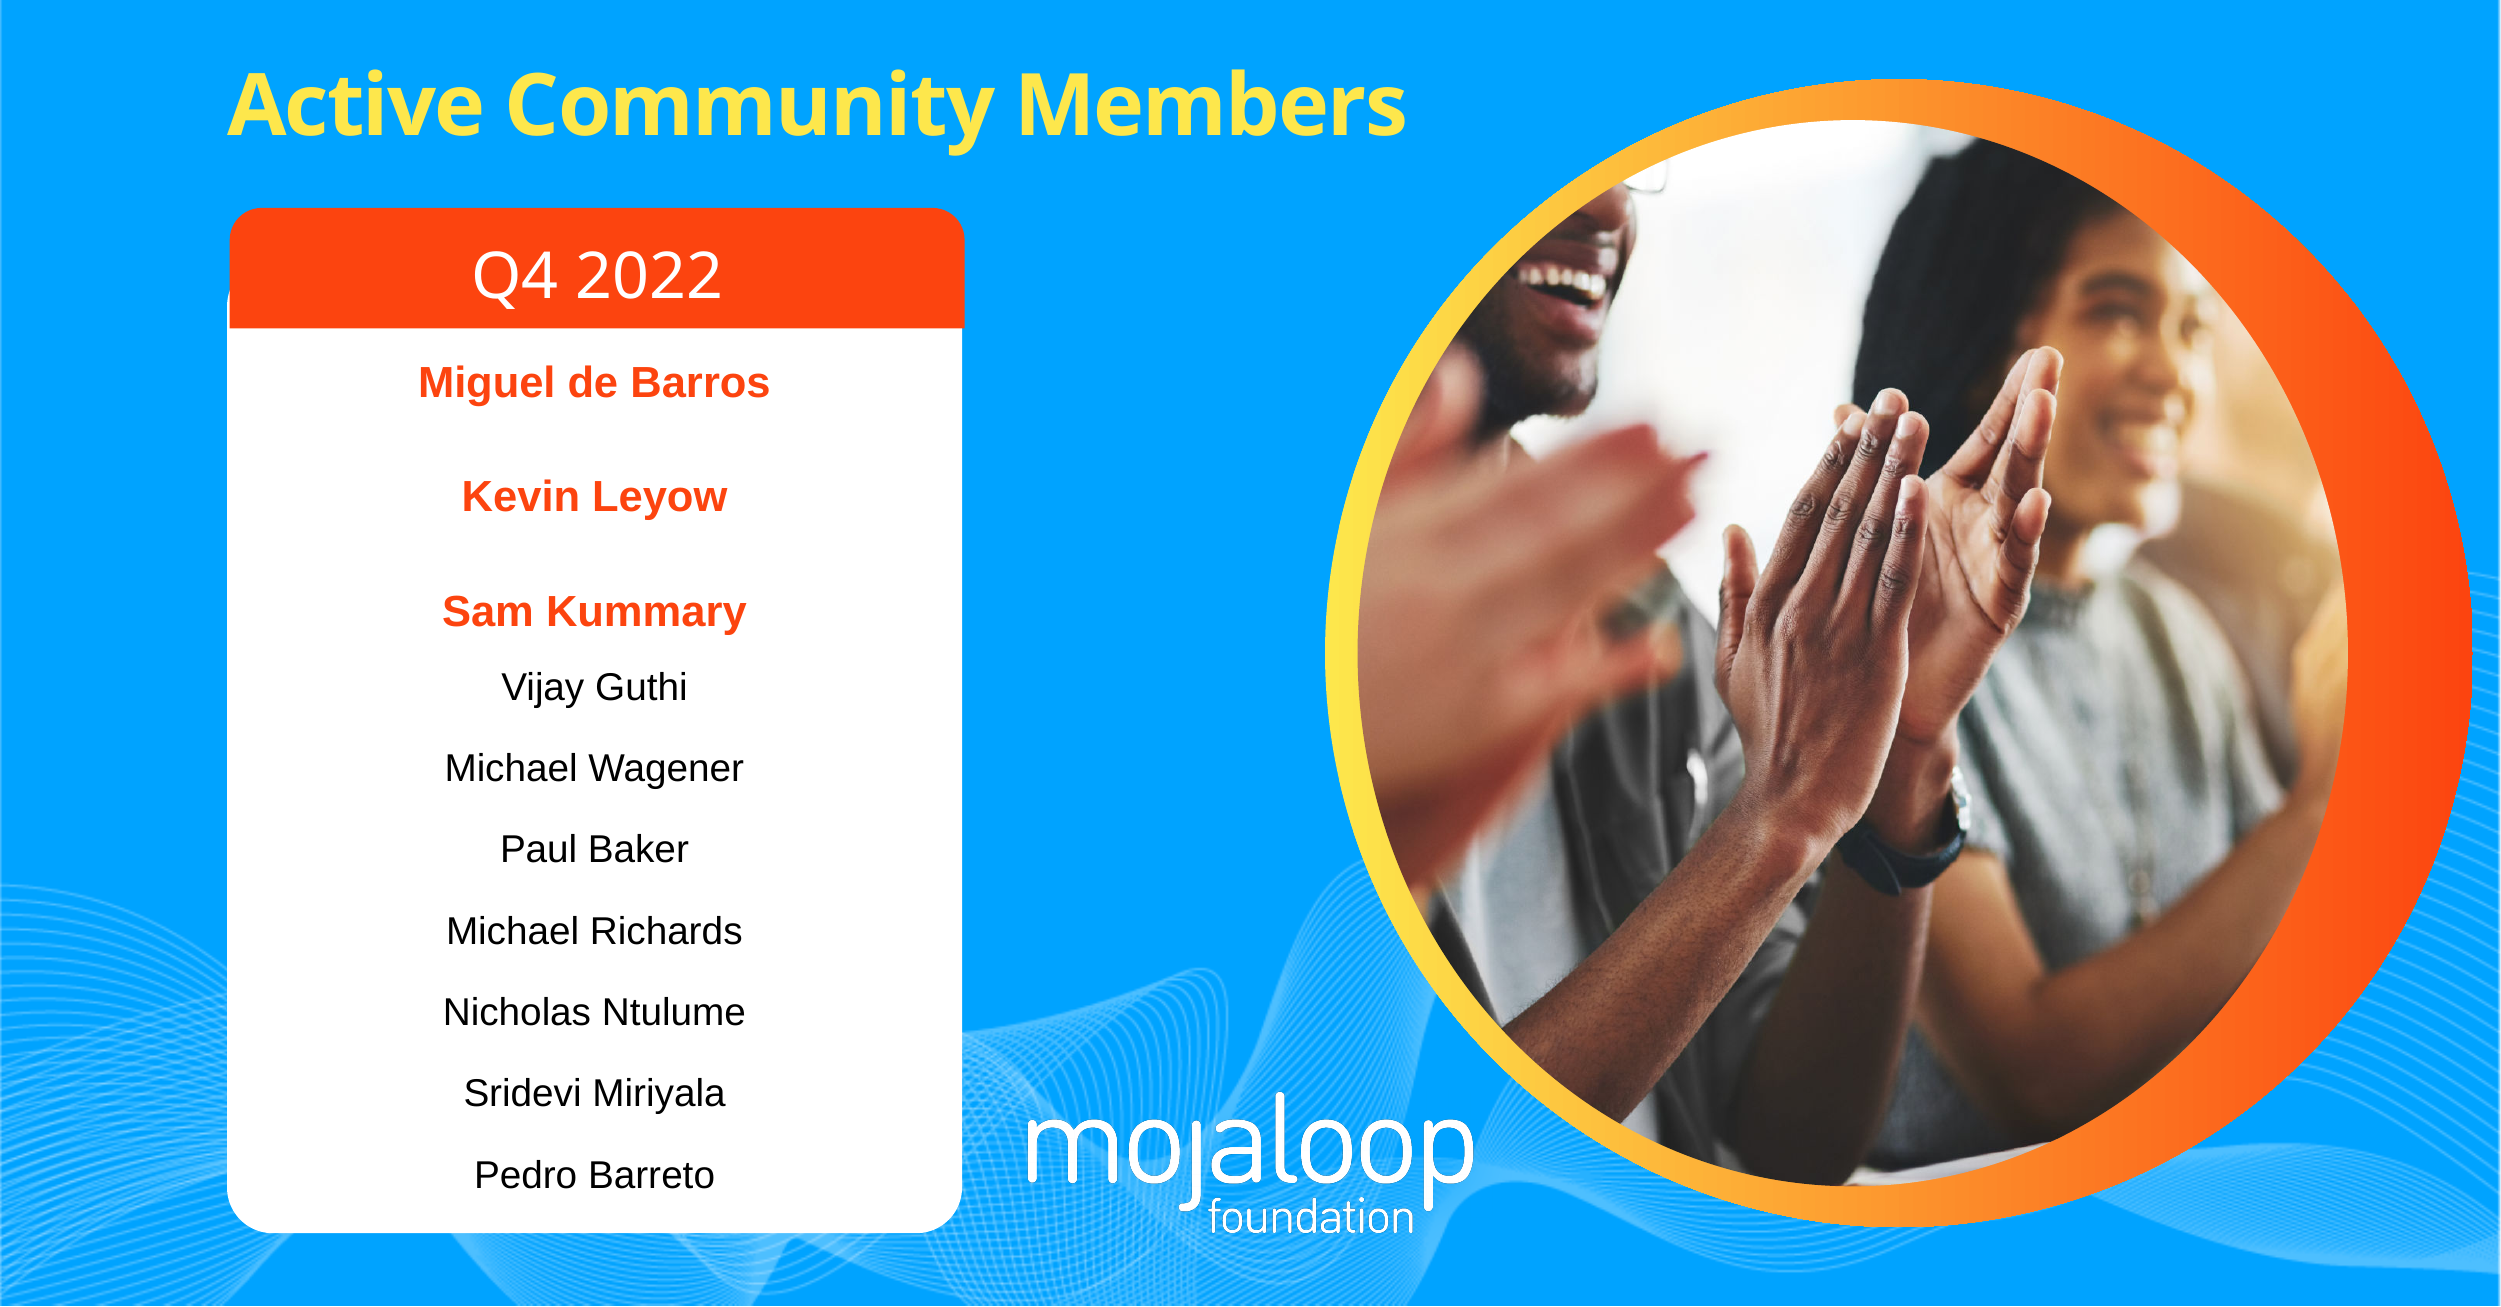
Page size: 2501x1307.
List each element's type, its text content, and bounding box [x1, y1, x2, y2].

picture [0, 0, 2501, 1306]
text_box Active Community Members [227, 48, 1724, 153]
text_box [227, 207, 965, 1234]
